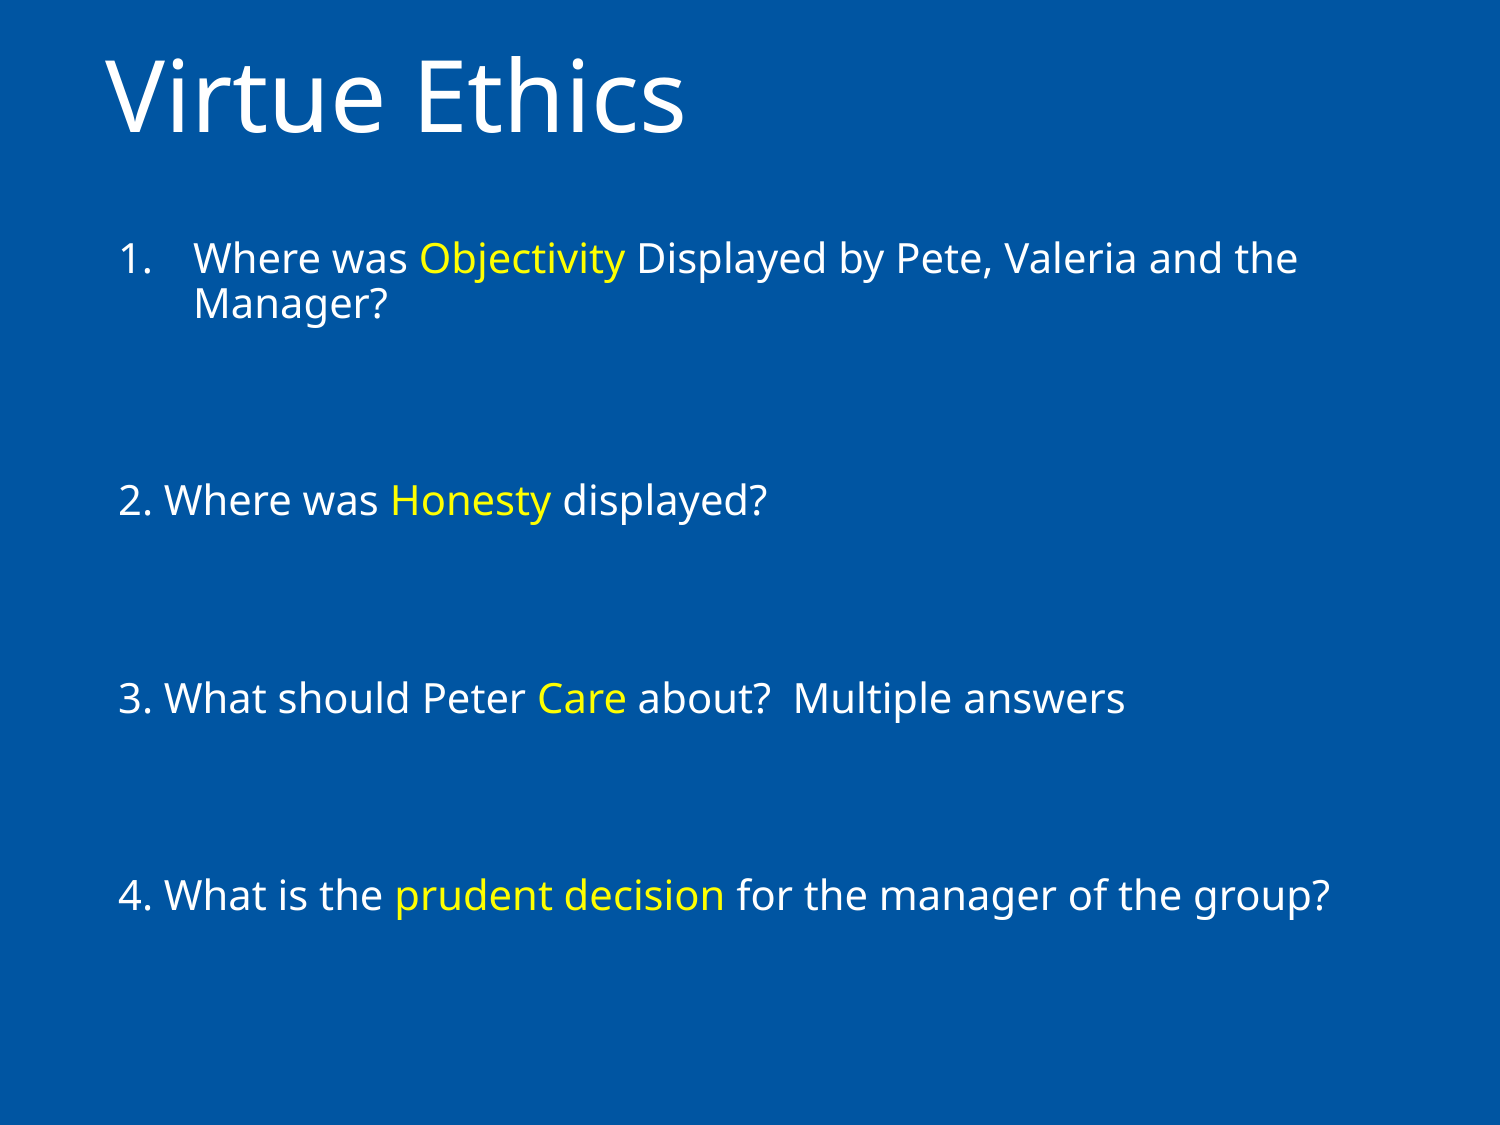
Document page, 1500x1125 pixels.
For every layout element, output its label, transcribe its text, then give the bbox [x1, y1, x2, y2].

title Virtue Ethics [90, 27, 1385, 174]
list Where was Objectivity Displayed by Pete, Valeria and the Manager? 2. Where was Honesty displayed? 3. What should Peter Care about? Multiple answers 4. What is the prudent decision for the manager of the group? [103, 158, 1397, 1044]
